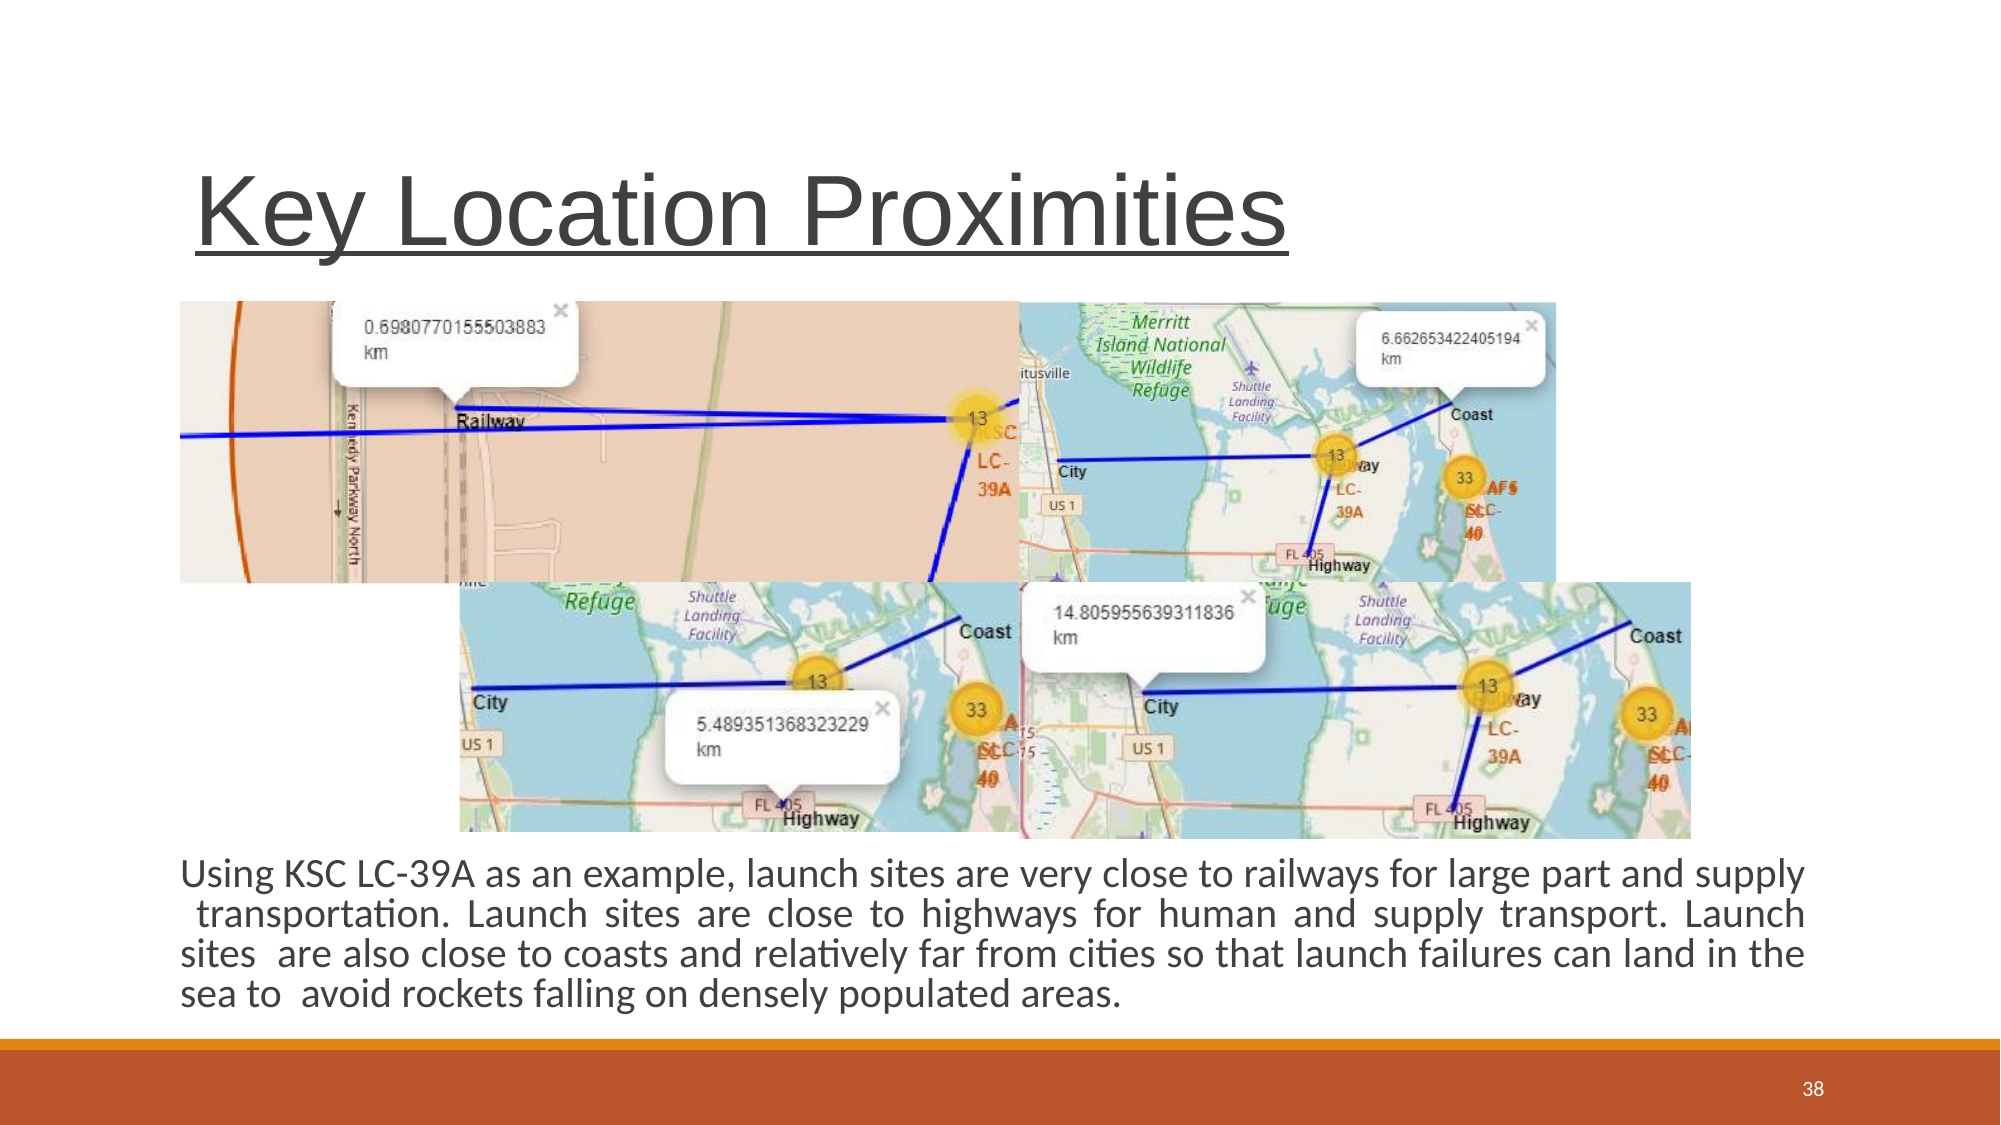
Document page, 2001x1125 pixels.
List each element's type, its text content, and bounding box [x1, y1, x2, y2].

text_box Using KSC LC-39A as an example, launch sites are very close to railways for large part and supply transportation. Launch sites are close to highways for human and supply transport. Launch sites are also close to coasts and relatively far from cities so that launch failures can land in the sea to avoid rockets falling on densely populated areas. [177, 843, 1808, 1018]
title Key Location Proximities [167, 42, 1833, 270]
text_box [459, 582, 1692, 840]
text_box [180, 301, 1557, 585]
slide_number 38 [1796, 1077, 1832, 1104]
